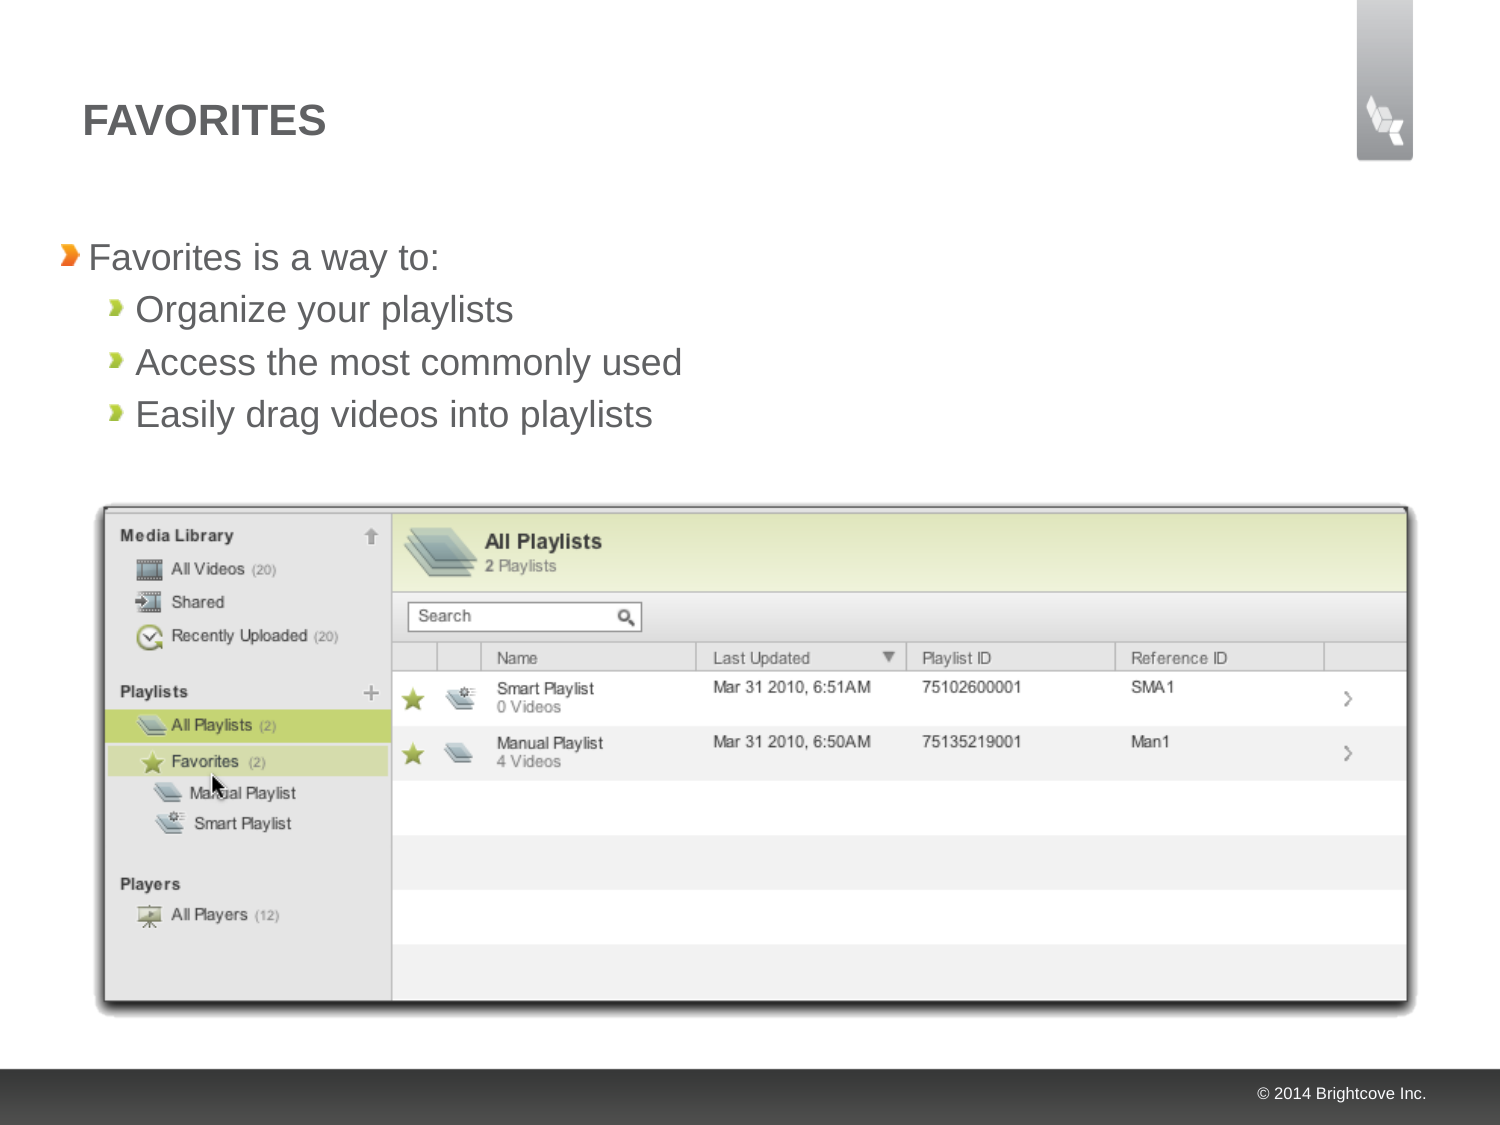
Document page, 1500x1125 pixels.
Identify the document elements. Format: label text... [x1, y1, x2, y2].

picture [0, 0, 1500, 1125]
list Favorites is a way to: Organize your playlists Access the most commonly used Easily drag videos into playlists [46, 224, 1422, 942]
title Favorites [66, 34, 1322, 203]
